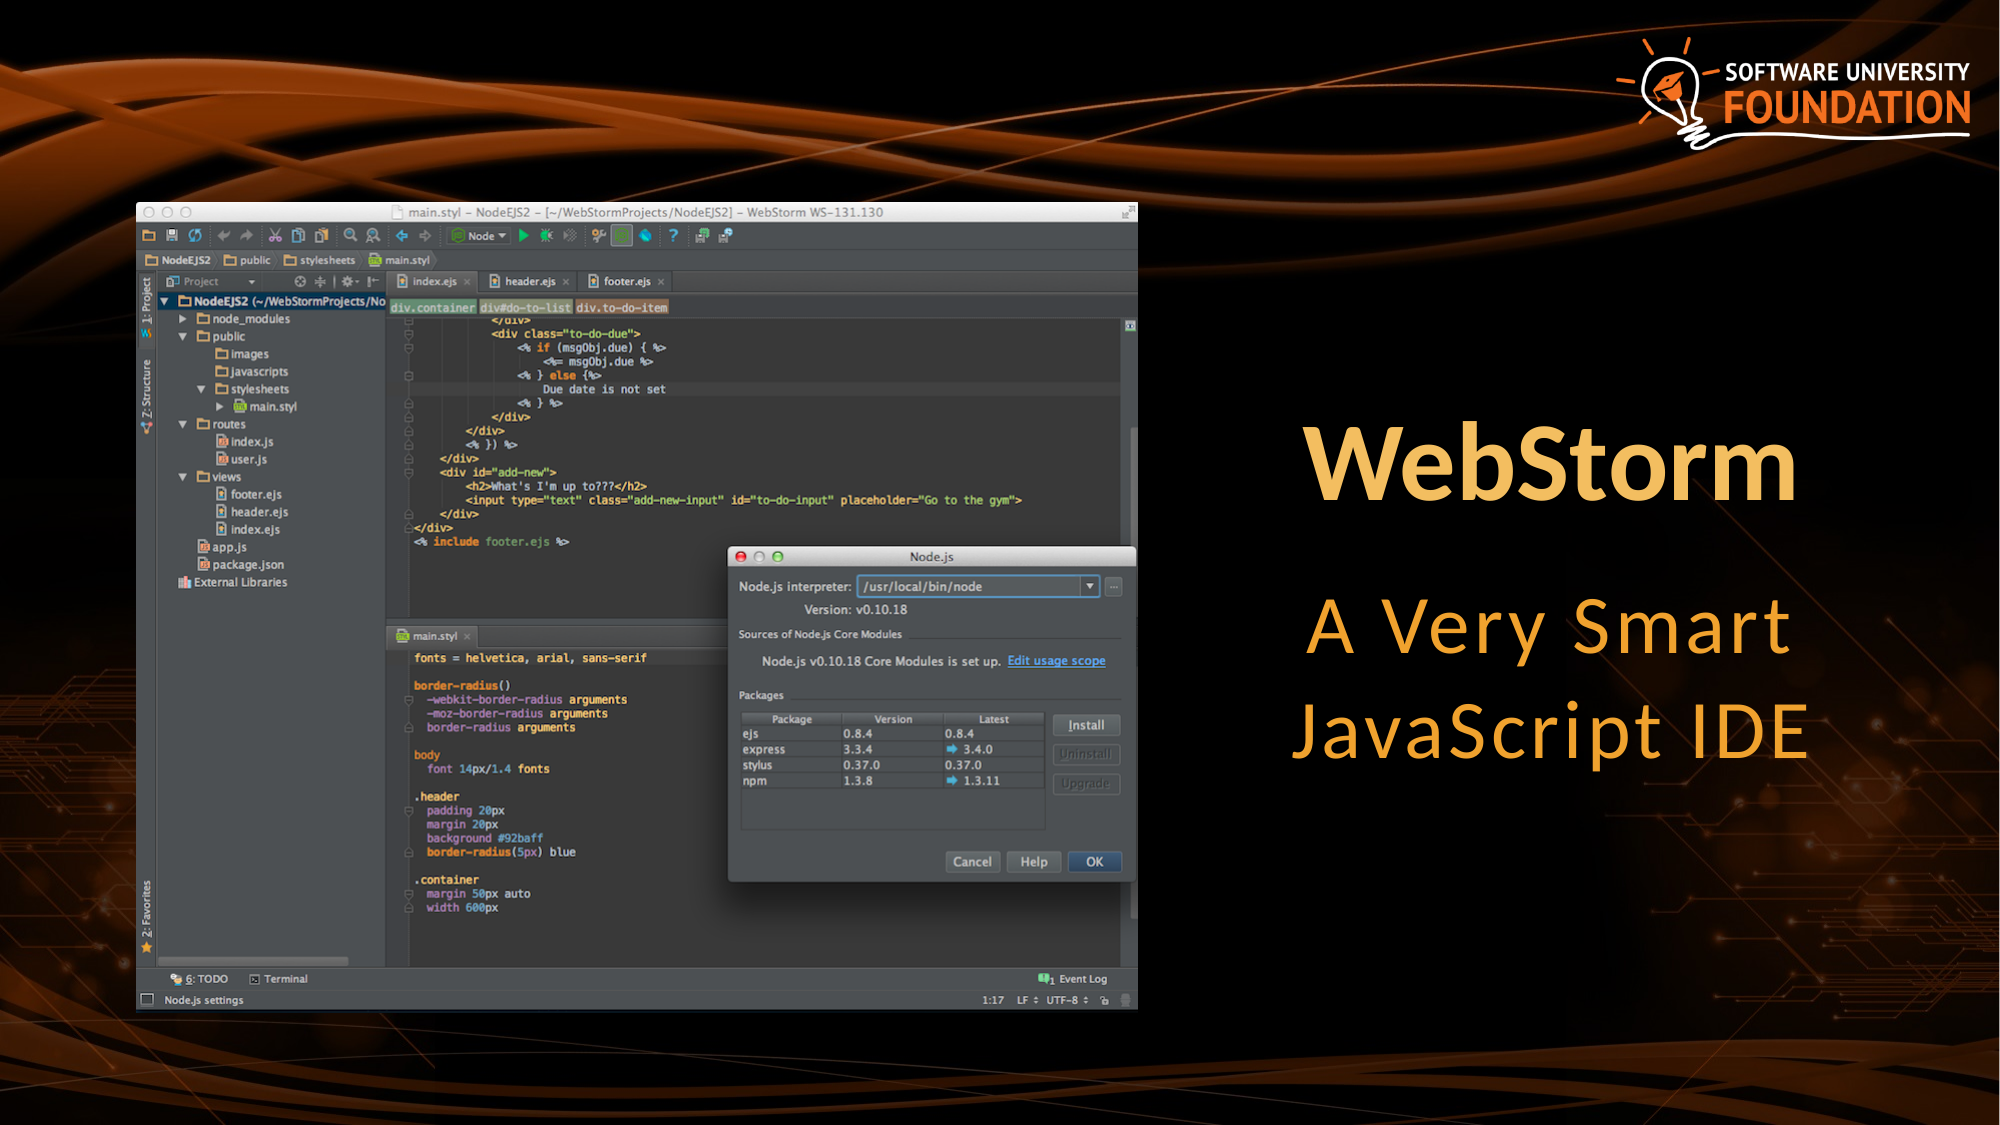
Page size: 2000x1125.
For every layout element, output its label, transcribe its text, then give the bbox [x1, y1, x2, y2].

picture [0, 0, 2000, 1125]
title WebStorm [1190, 396, 1913, 532]
subtitle A Very Smart JavaScript IDE [1212, 559, 1891, 784]
